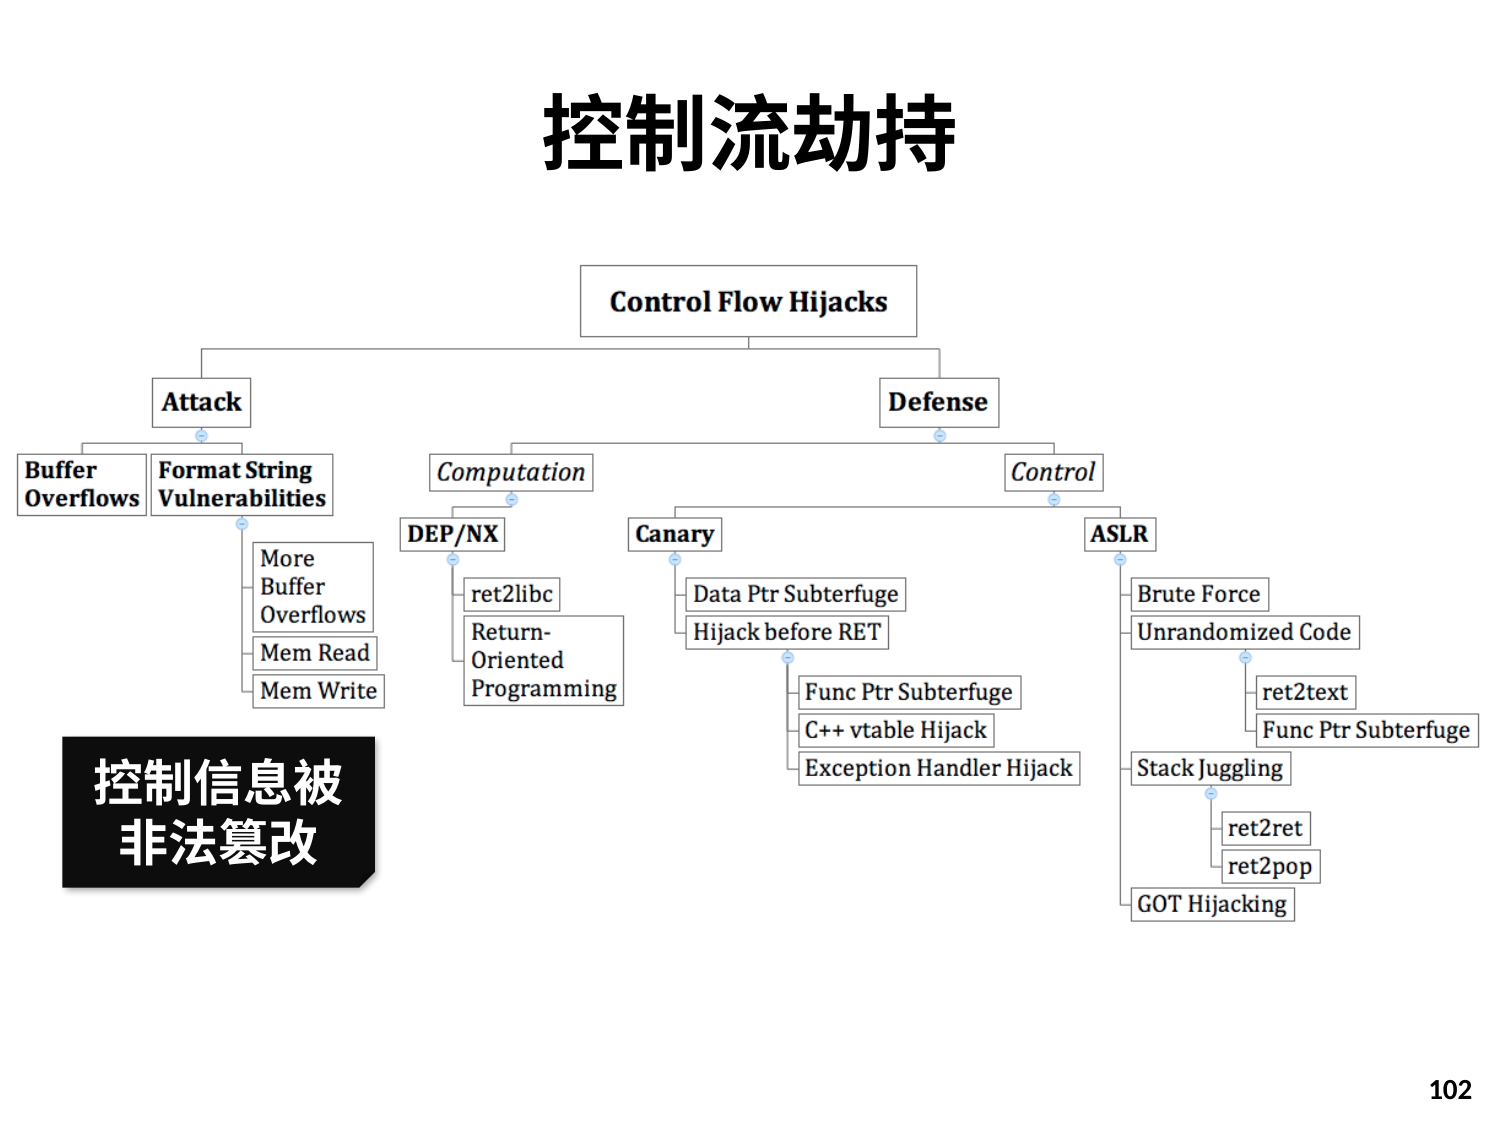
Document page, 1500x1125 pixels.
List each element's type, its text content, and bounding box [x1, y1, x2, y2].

slide_number 102 [1174, 1062, 1488, 1125]
picture [6, 232, 1494, 951]
title 控制流劫持 [112, 37, 1388, 225]
